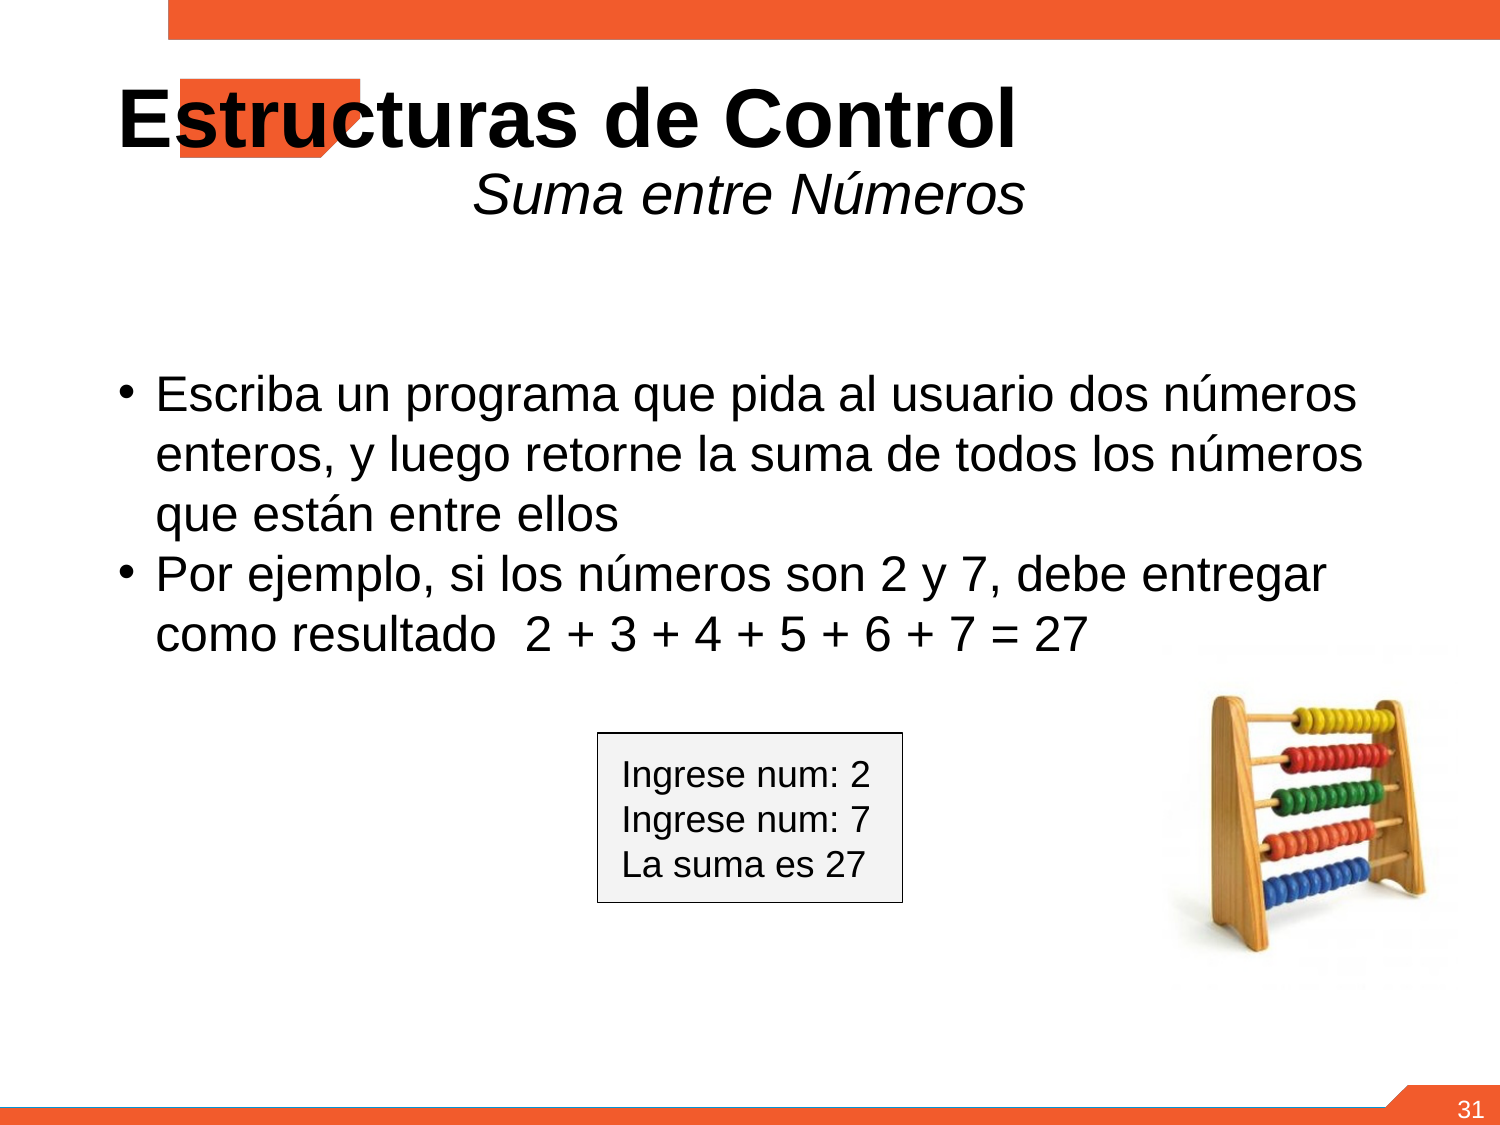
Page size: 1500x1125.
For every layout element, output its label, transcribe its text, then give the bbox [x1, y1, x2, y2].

text_box Ingrese num: 2 Ingrese num: 7 La suma es 27 [597, 733, 903, 903]
picture [1162, 645, 1458, 991]
text_box Estructuras de Control Suma entre Números [103, 45, 1397, 246]
text_box <number> [1408, 1078, 1500, 1125]
text_box Escriba un programa que pida al usuario dos números enteros, y luego retorne la suma de todos los números que están entre ellos Por ejemplo, si los números son 2 y 7, debe entregar como resultado 2 + 3 + 4 + 5 + 6 + 7 = 27 [103, 354, 1397, 1068]
